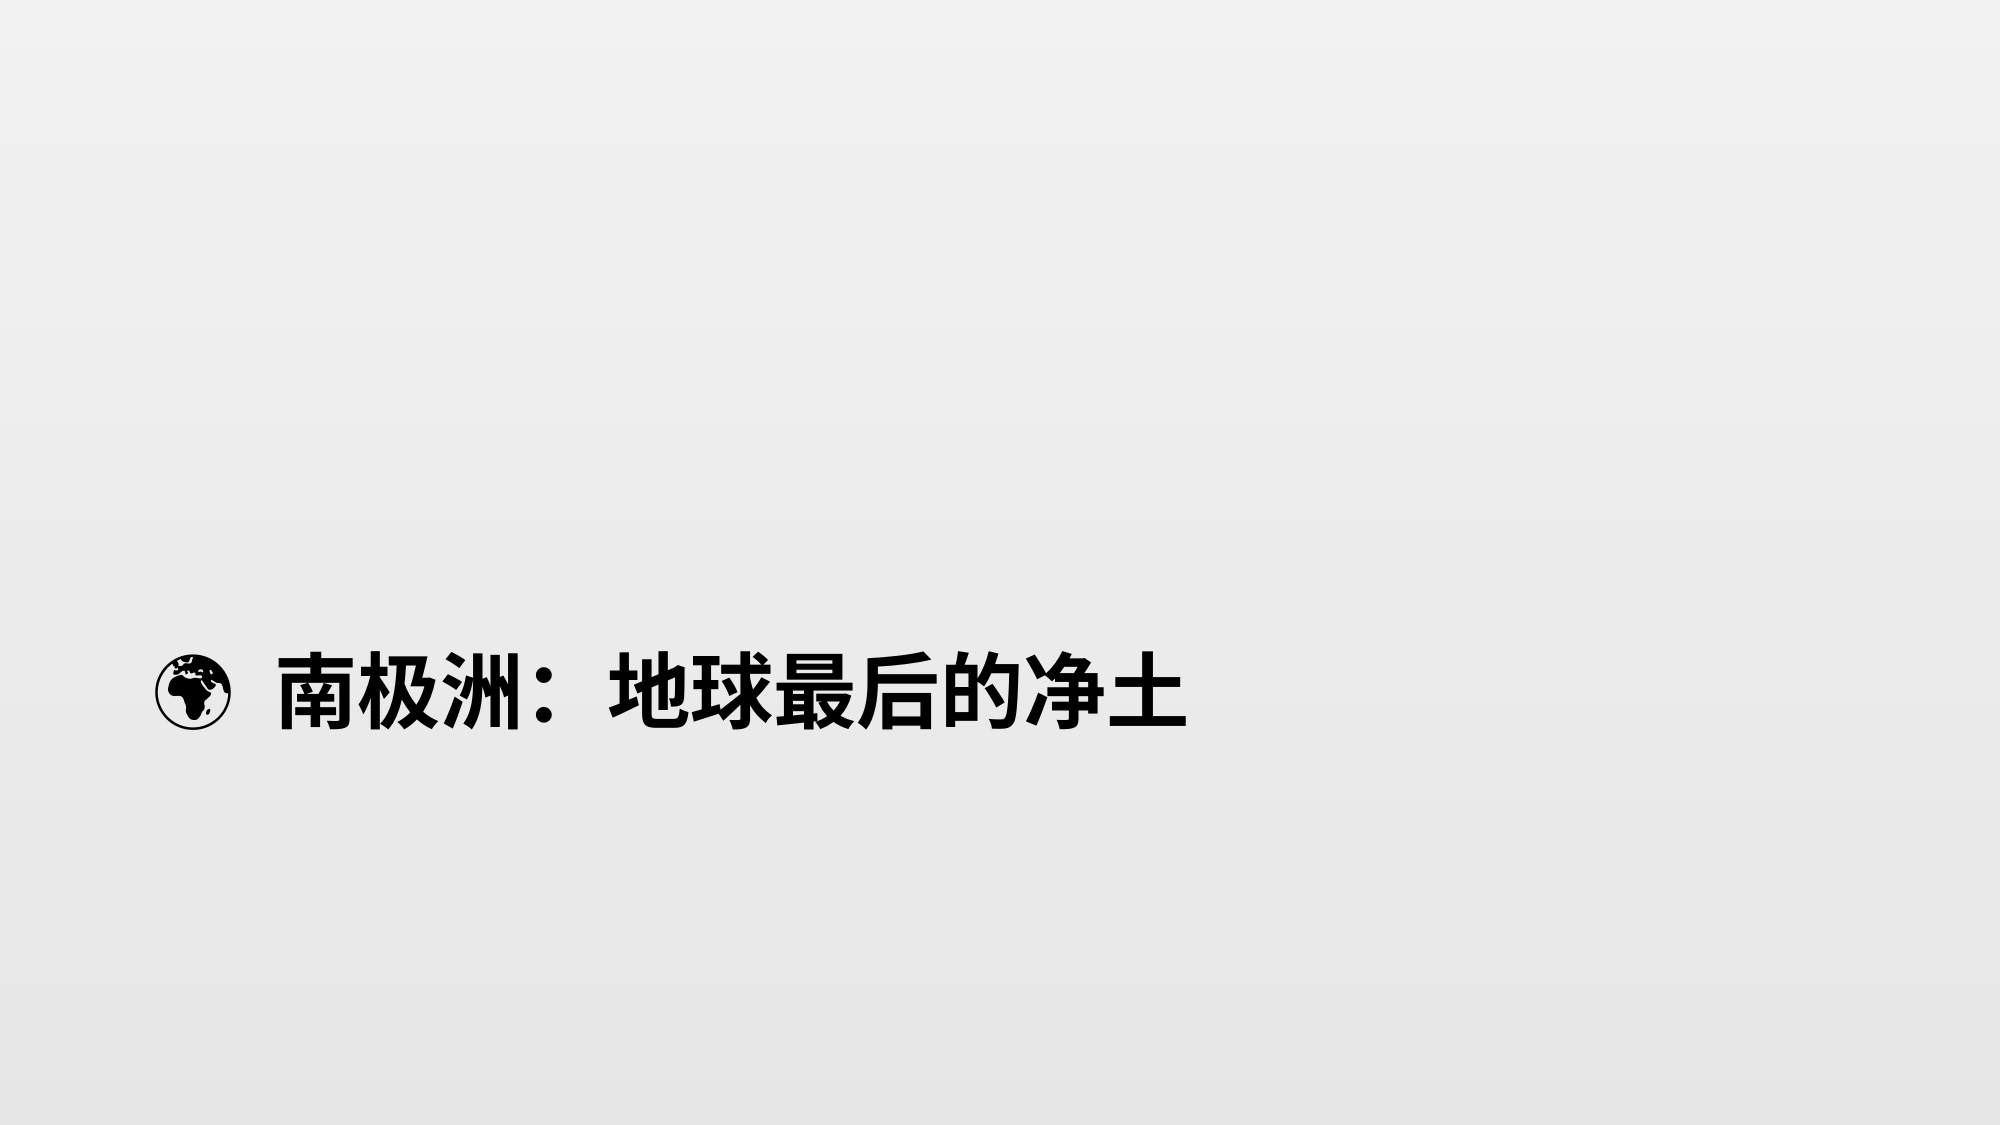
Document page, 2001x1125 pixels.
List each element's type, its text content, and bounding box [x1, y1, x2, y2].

title 🌍 ‌南极洲：地球最后的净土‌ [136, 615, 1338, 749]
